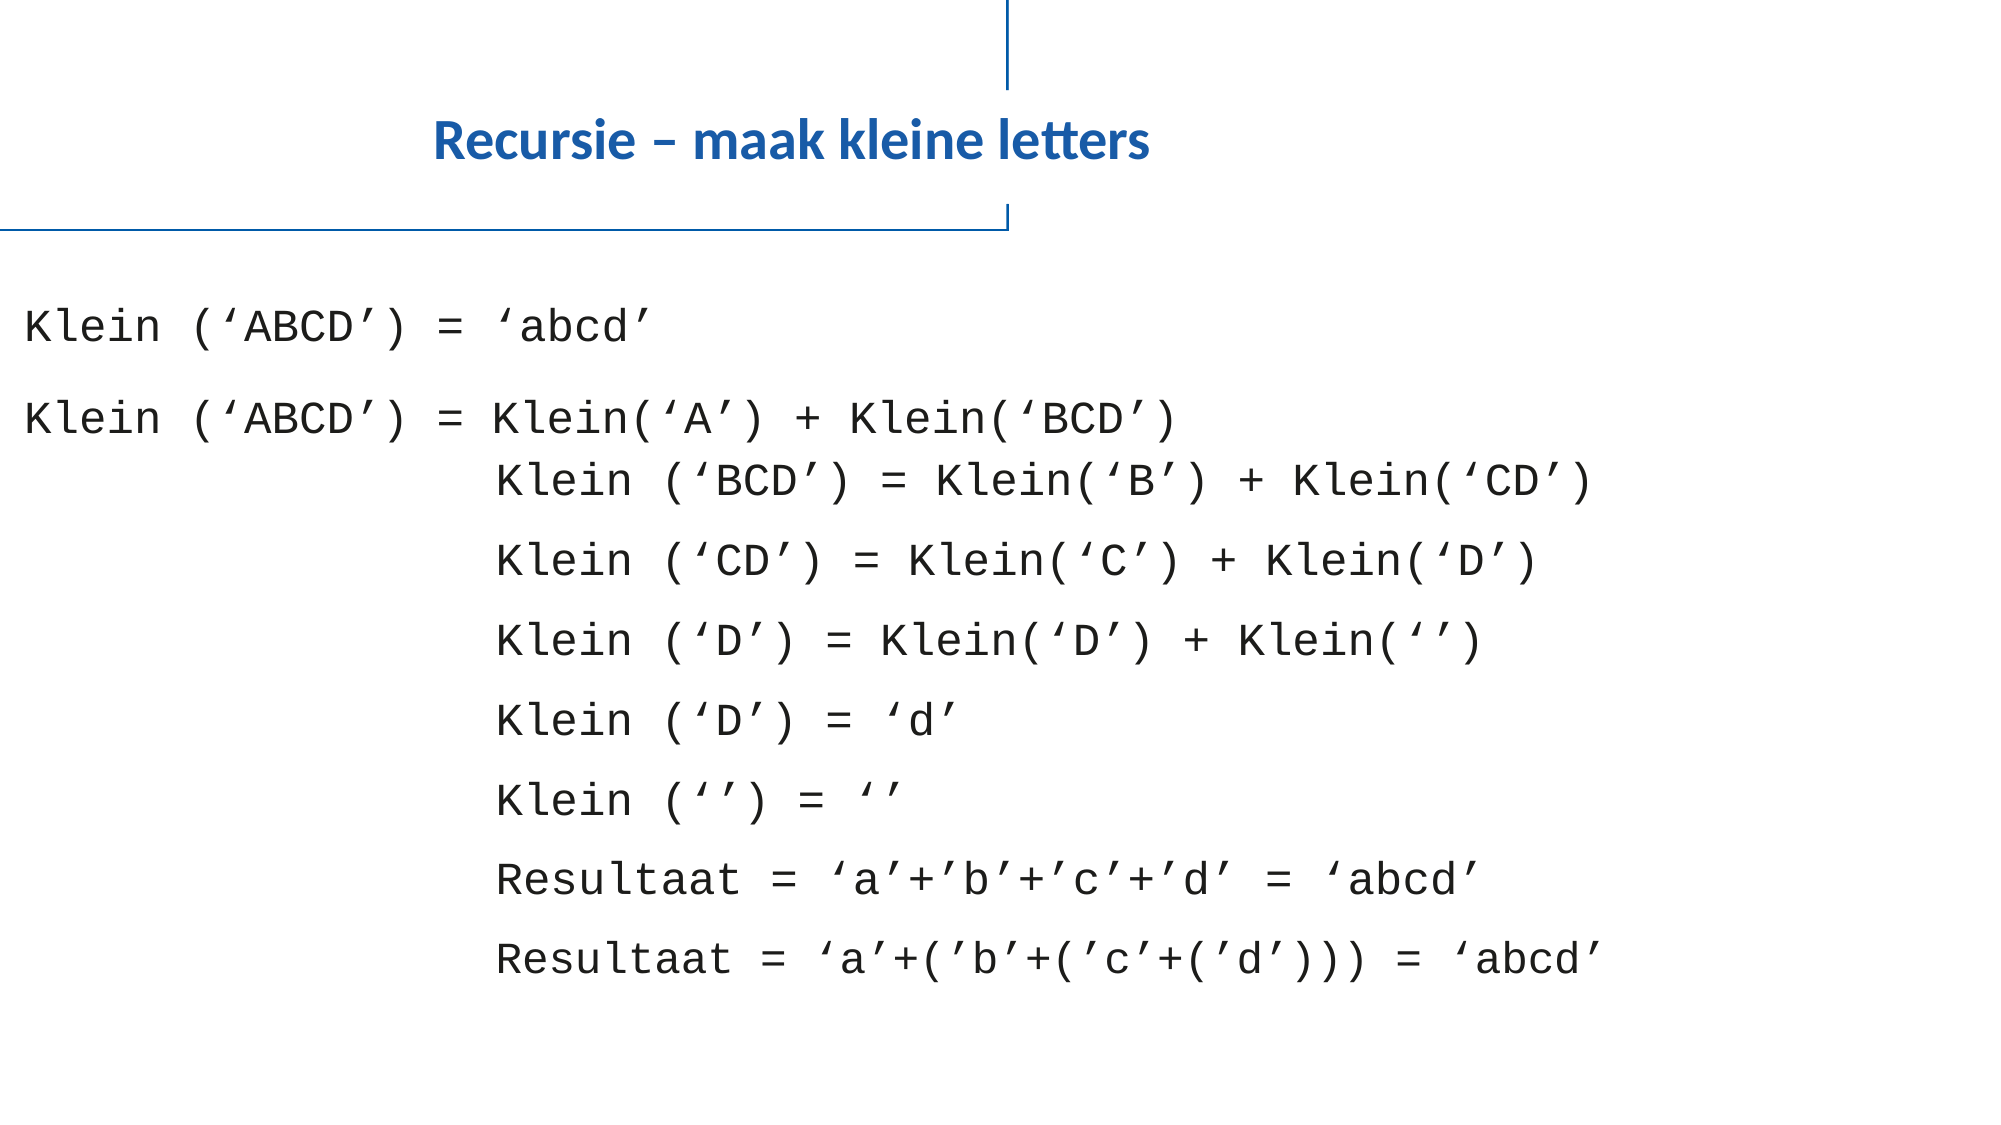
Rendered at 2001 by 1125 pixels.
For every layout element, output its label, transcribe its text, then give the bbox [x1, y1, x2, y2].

text_box Klein (‘BCD’) = Klein(‘B’) + Klein(‘CD’) [495, 449, 1630, 507]
picture [0, 0, 1009, 231]
text_box Klein (‘’) = ‘’ [495, 769, 1630, 826]
text_box Klein (‘CD’) = Klein(‘C’) + Klein(‘D’) [495, 529, 1630, 587]
title Recursie – maak kleine letters [433, 112, 1842, 169]
text_box Resultaat = ‘a’+’b’+’c’+’d’ = ‘abcd’ [495, 849, 1630, 906]
text_box Klein (‘D’) = Klein(‘D’) + Klein(‘’) [495, 609, 1630, 666]
text_box Resultaat = ‘a’+(’b’+(’c’+(’d’))) = ‘abcd’ [495, 929, 1630, 986]
text_box Klein (‘ABCD’) = Klein(‘A’) + Klein(‘BCD’) [24, 388, 1868, 445]
text_box Klein (‘D’) = ‘d’ [495, 689, 1630, 746]
list Klein (‘ABCD’) = ‘abcd’ [24, 295, 890, 352]
